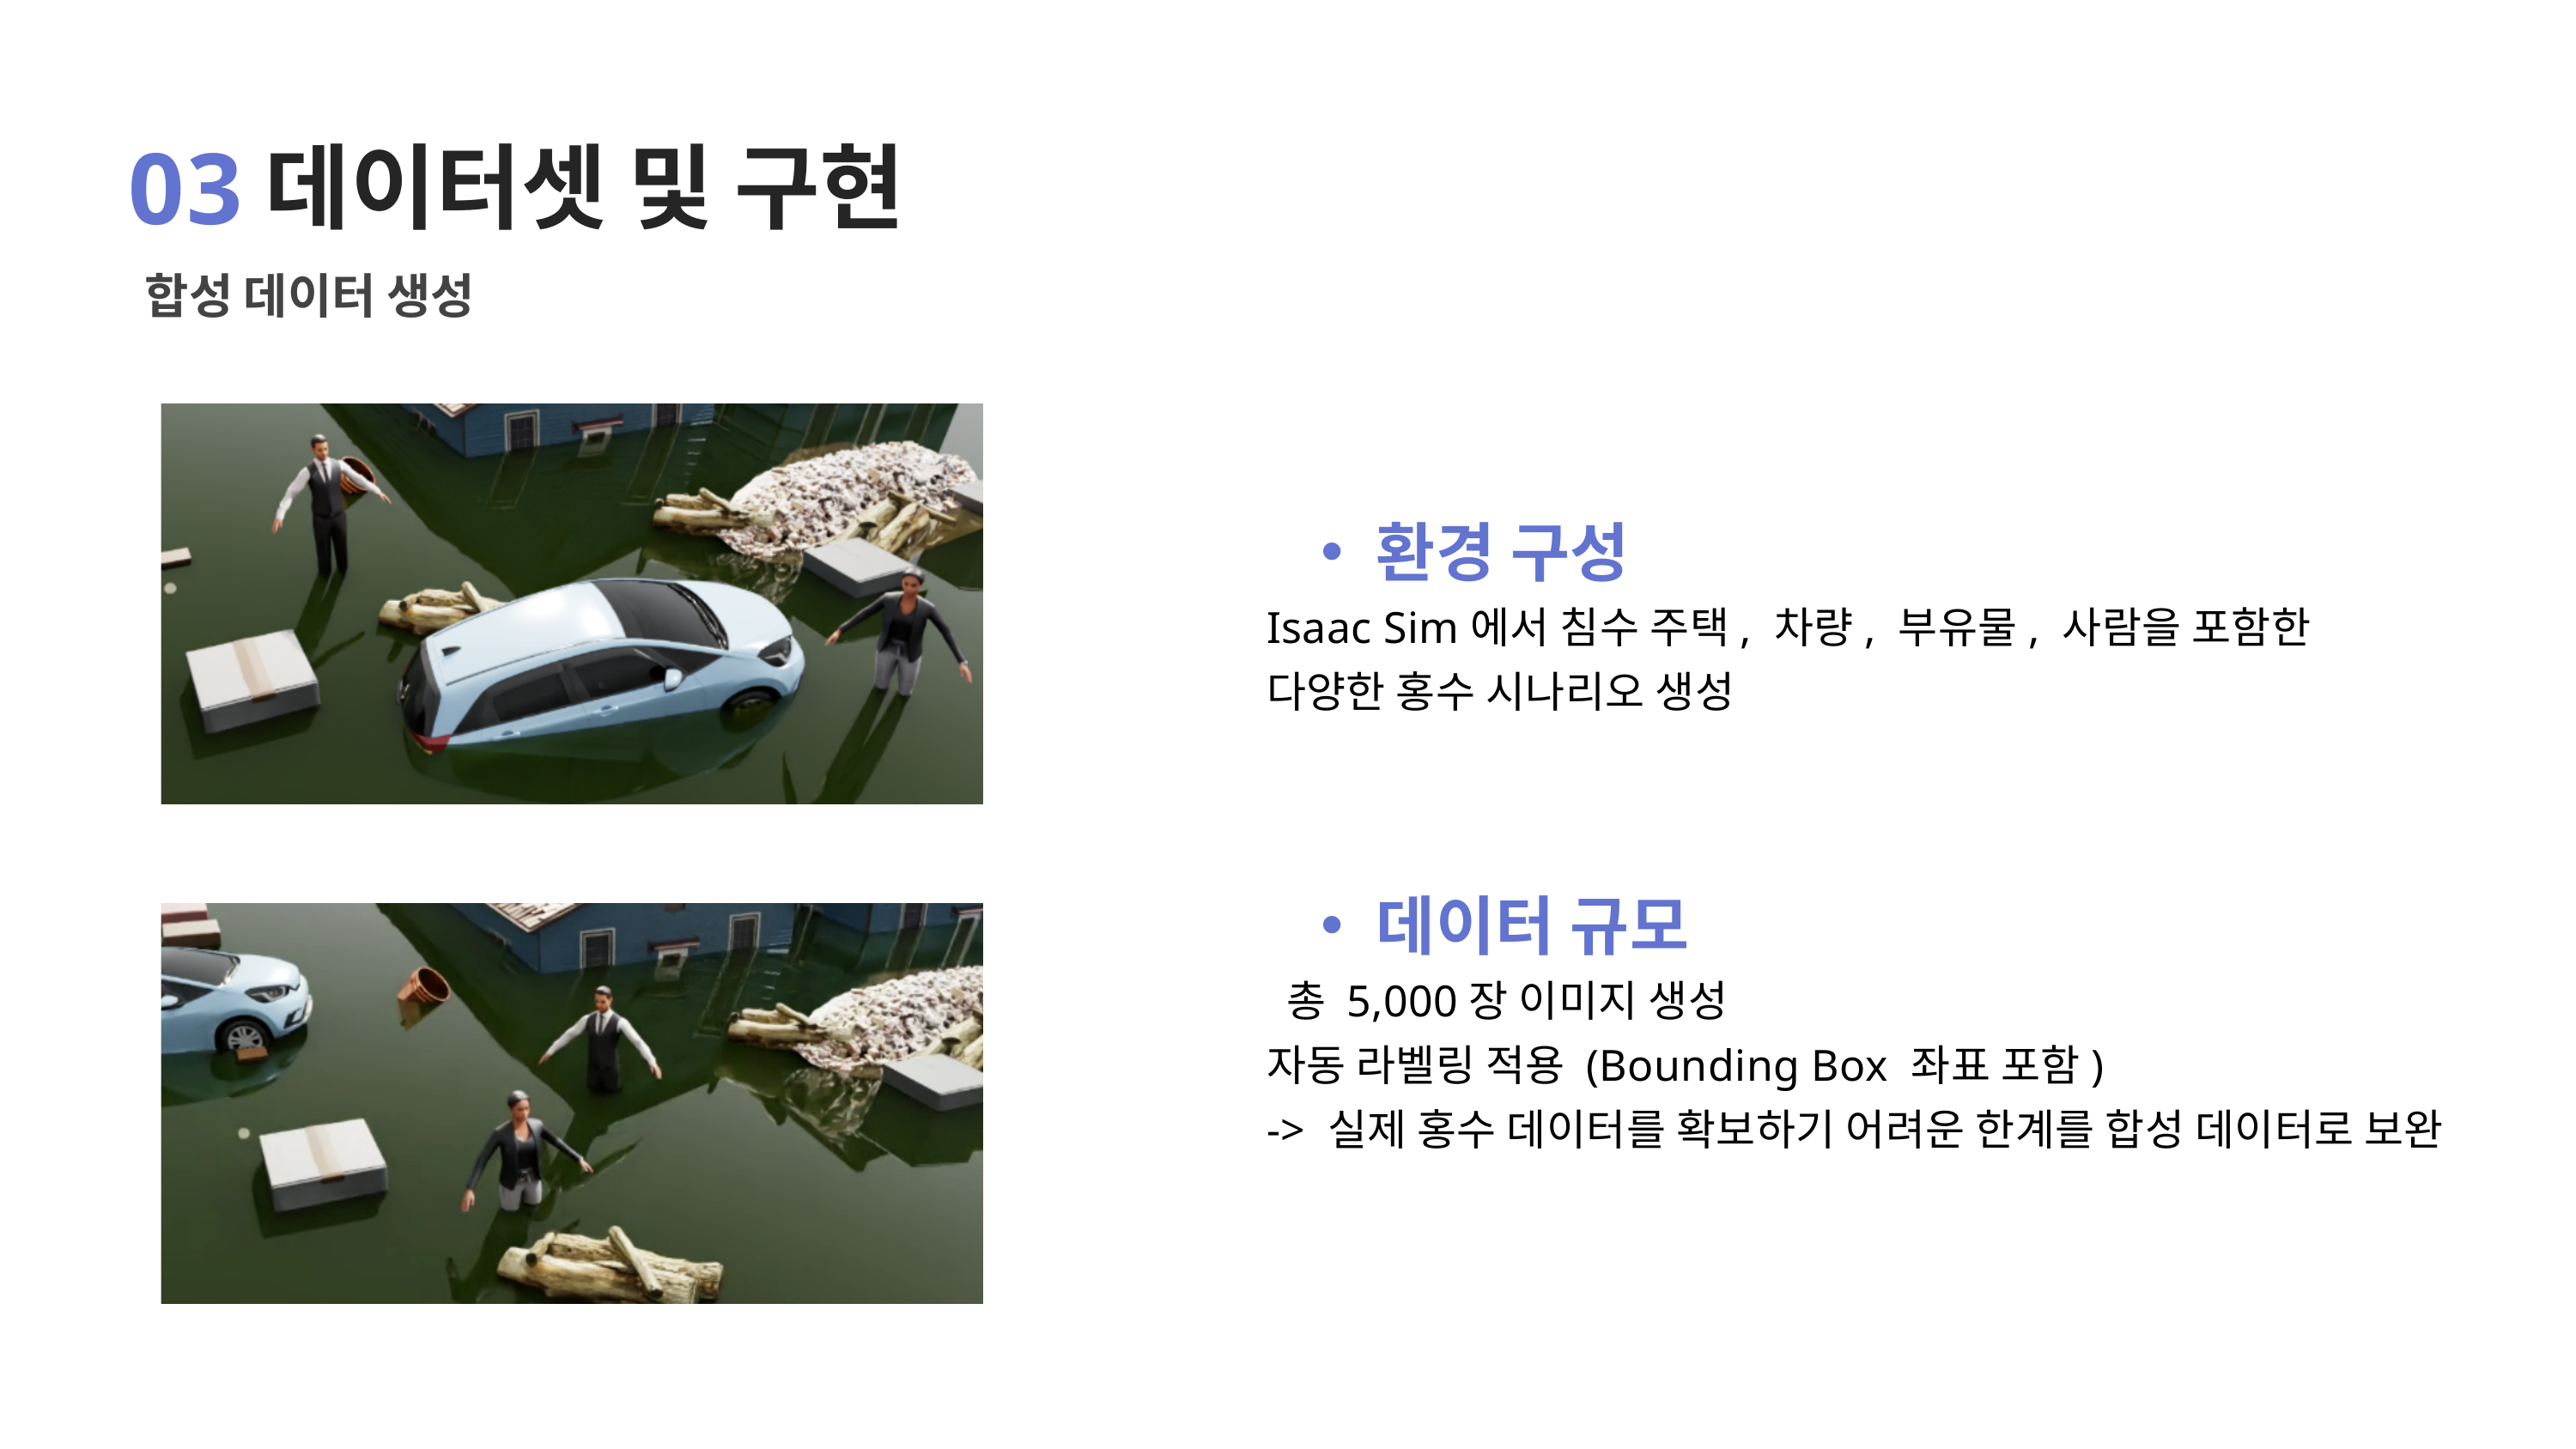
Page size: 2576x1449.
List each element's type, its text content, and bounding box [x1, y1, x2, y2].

text_box 데이터 규모 [1267, 834, 1780, 961]
text_box 데이터셋 및 구현 [264, 54, 1012, 241]
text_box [161, 403, 984, 804]
text_box 합성 데이터 생성 [144, 263, 496, 324]
text_box 환경 구성 [1267, 460, 1679, 587]
text_box 총 5,000장 이미지 생성 자동 라벨링 적용 (Bounding Box 좌표 포함) -> 실제 홍수 데이터를 확보하기 어려운 한계를 합성 데이터로 보완 [1267, 961, 2472, 1155]
text_box 03 [128, 47, 325, 245]
text_box Isaac Sim에서 침수 주택, 차량, 부유물, 사람을 포함한 다양한 홍수 시나리오 생성 [1267, 587, 2352, 717]
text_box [161, 902, 984, 1304]
